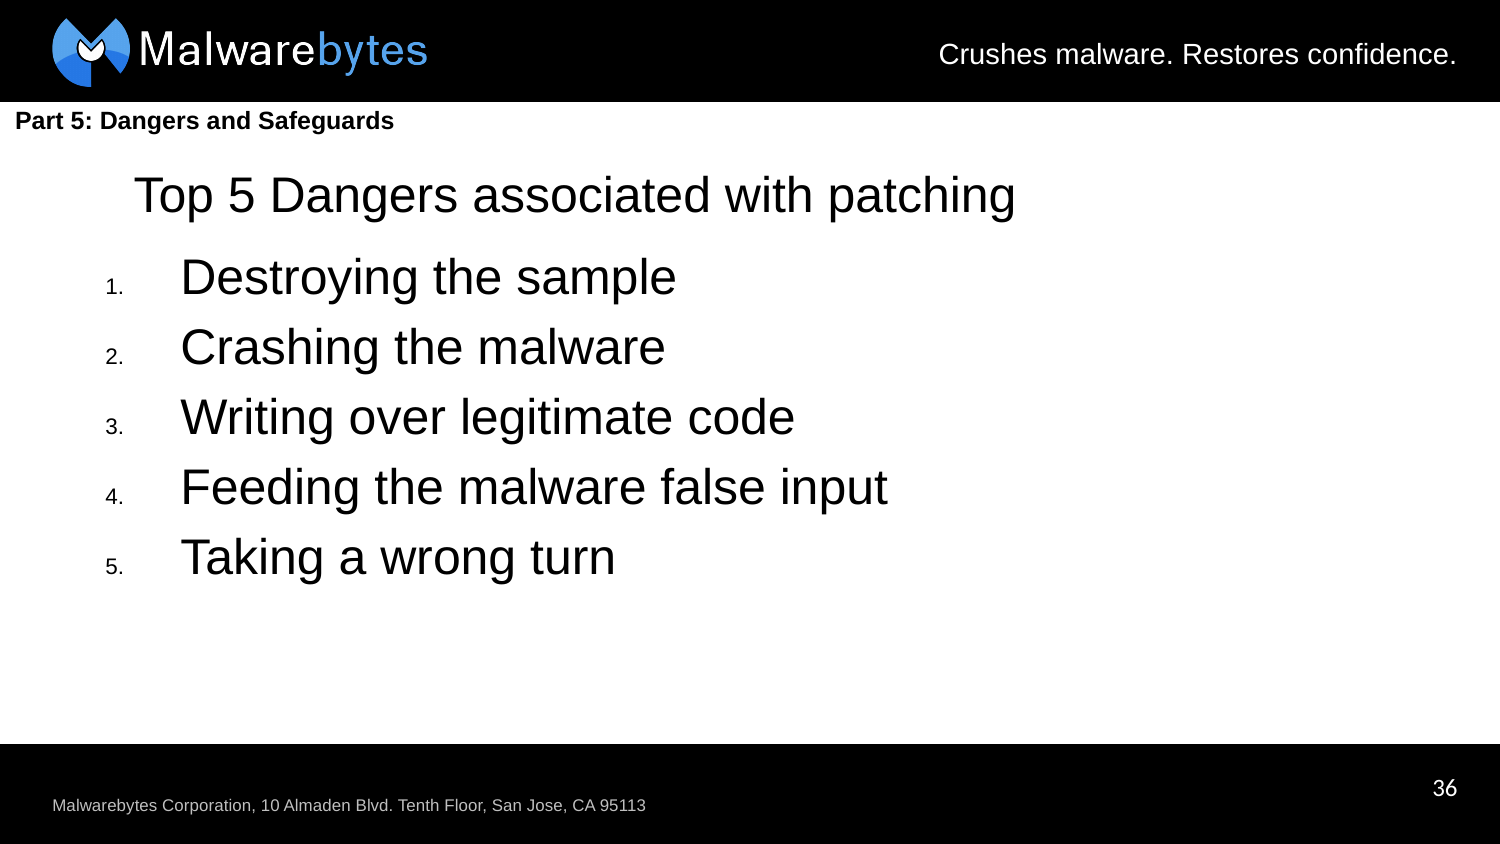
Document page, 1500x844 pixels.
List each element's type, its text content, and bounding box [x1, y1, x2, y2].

text_box Destroying the sample Crashing the malware Writing over legitimate code Feeding the malware false input Taking a wrong turn [73, 241, 1500, 743]
picture [0, 743, 1500, 844]
picture [0, 0, 1500, 103]
text_box Top 5 Dangers associated with patching [101, 159, 1500, 241]
title Part 5: Dangers and Safeguards [0, 111, 1436, 193]
